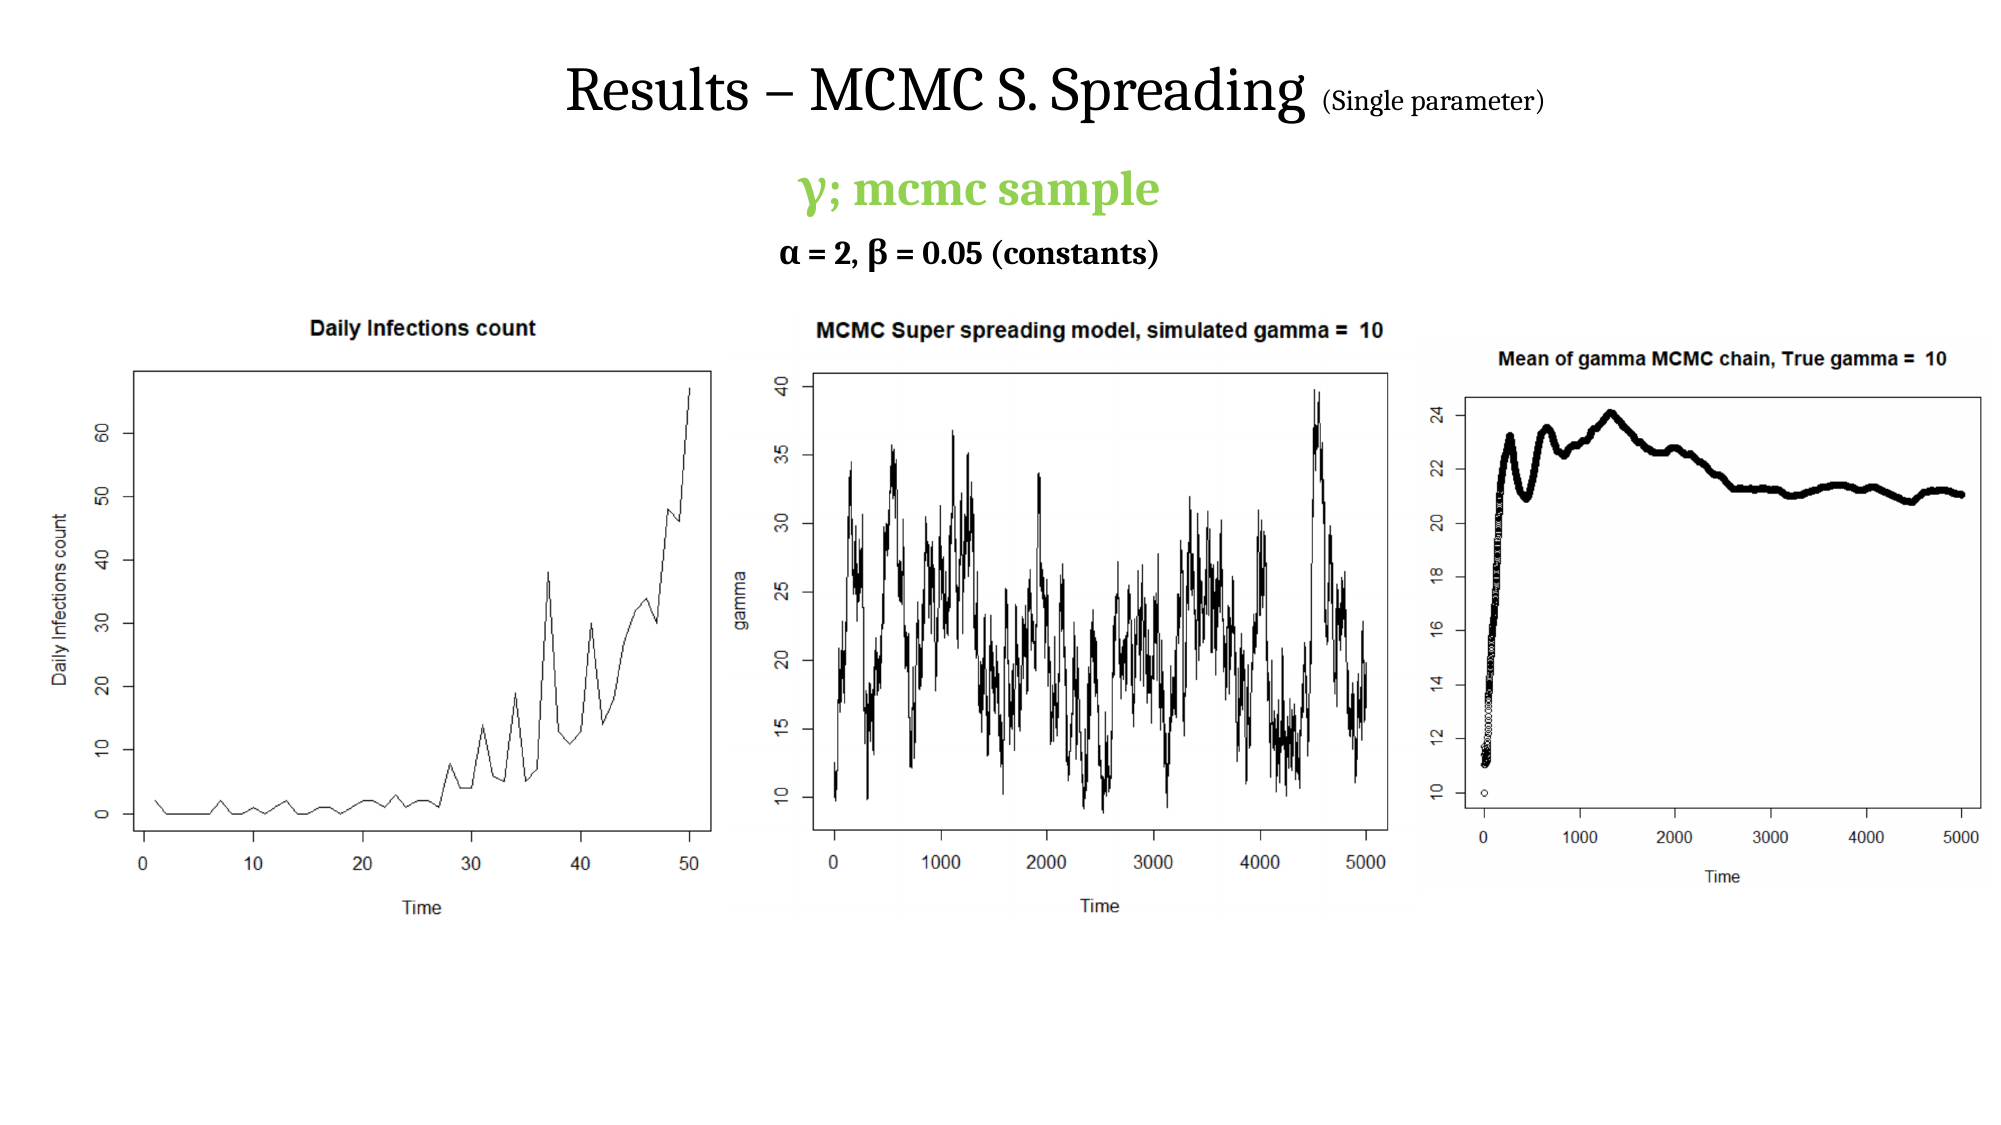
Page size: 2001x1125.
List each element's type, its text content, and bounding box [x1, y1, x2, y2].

text_box α = 2, β = 0.05 (constants) [763, 223, 1197, 279]
picture [51, 303, 1992, 925]
title Results – MCMC S. Spreading (Single parameter) [217, 0, 1895, 182]
text_box γ; mcmc sample [784, 182, 1176, 223]
